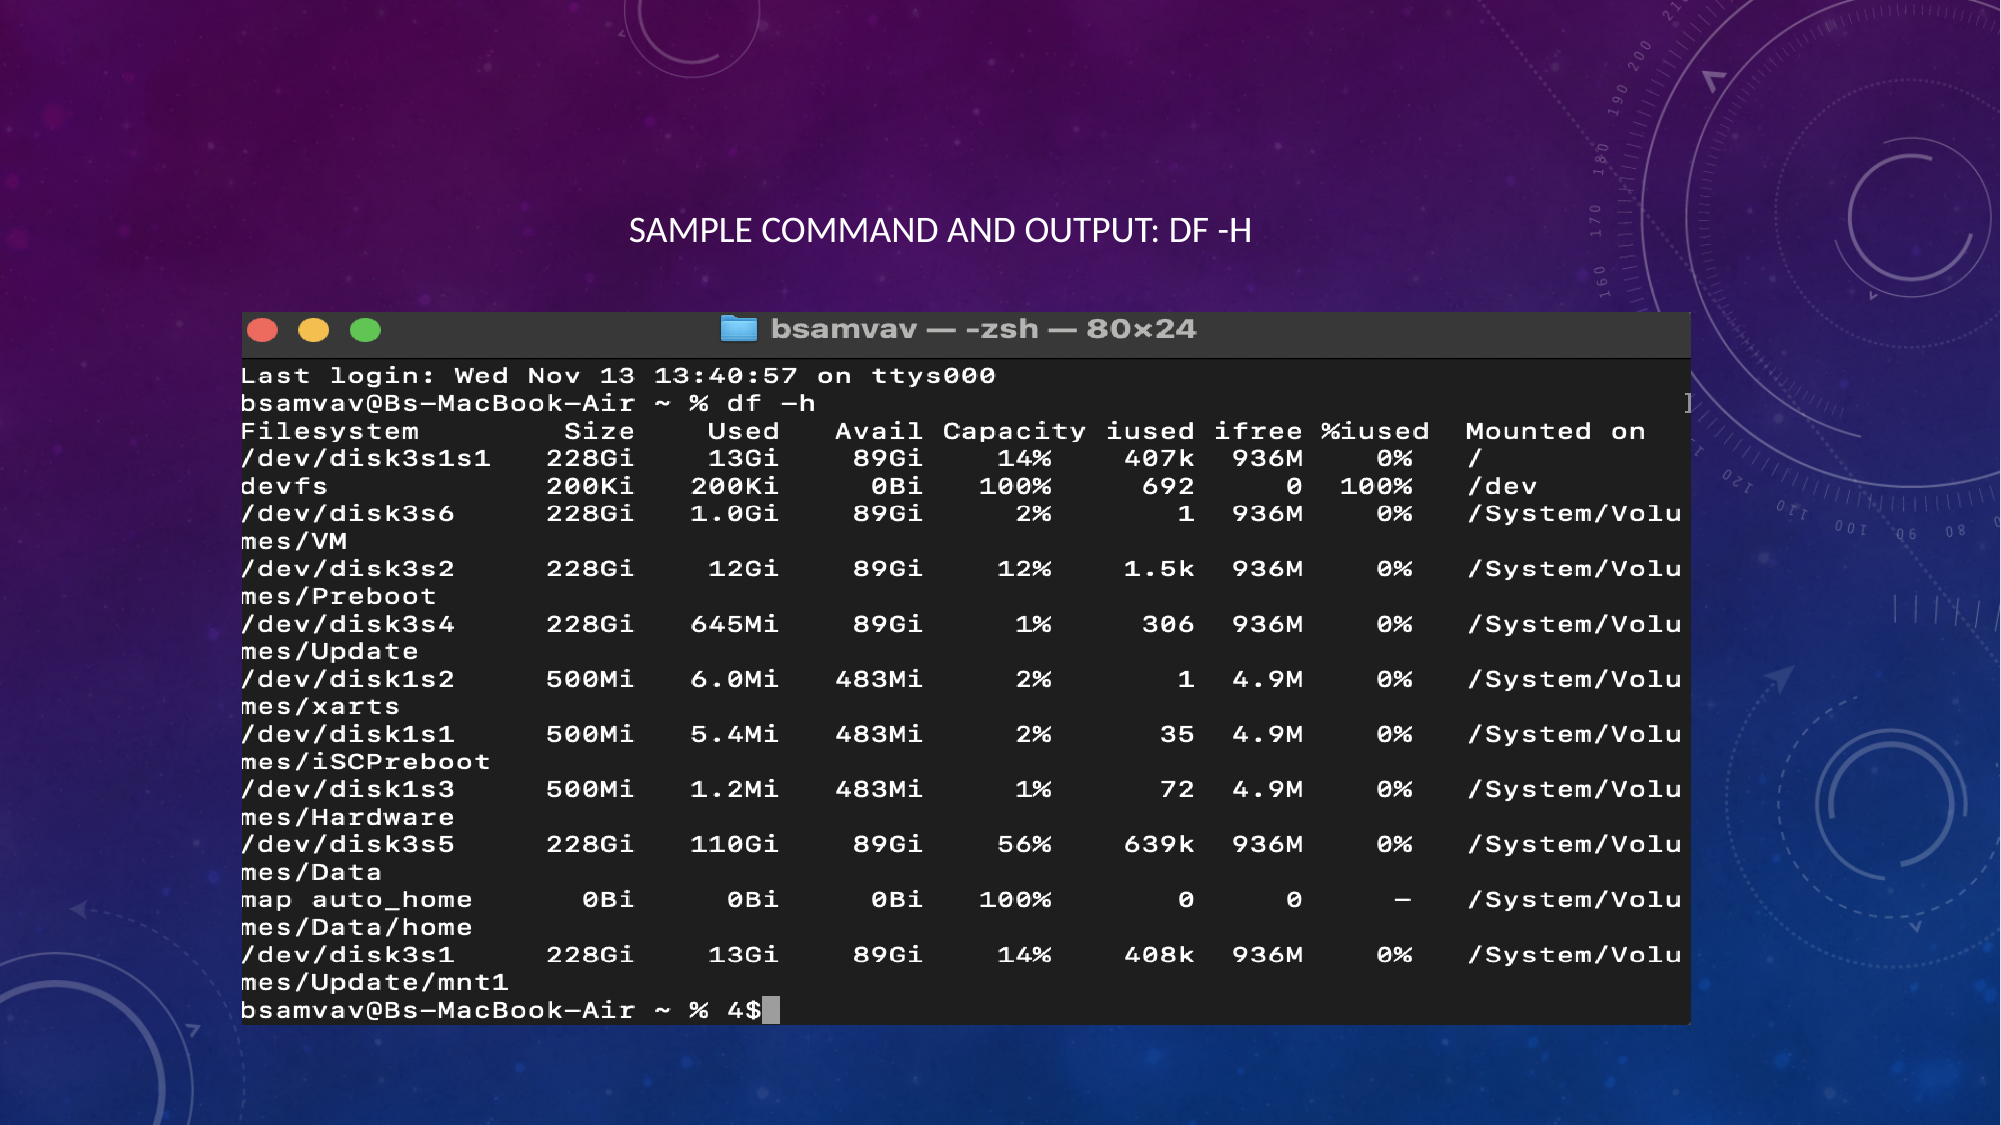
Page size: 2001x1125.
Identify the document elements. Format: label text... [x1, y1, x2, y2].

picture [0, 0, 2001, 1125]
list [241, 312, 1691, 1025]
title Sample Command and Output: df -h [613, 168, 1284, 288]
